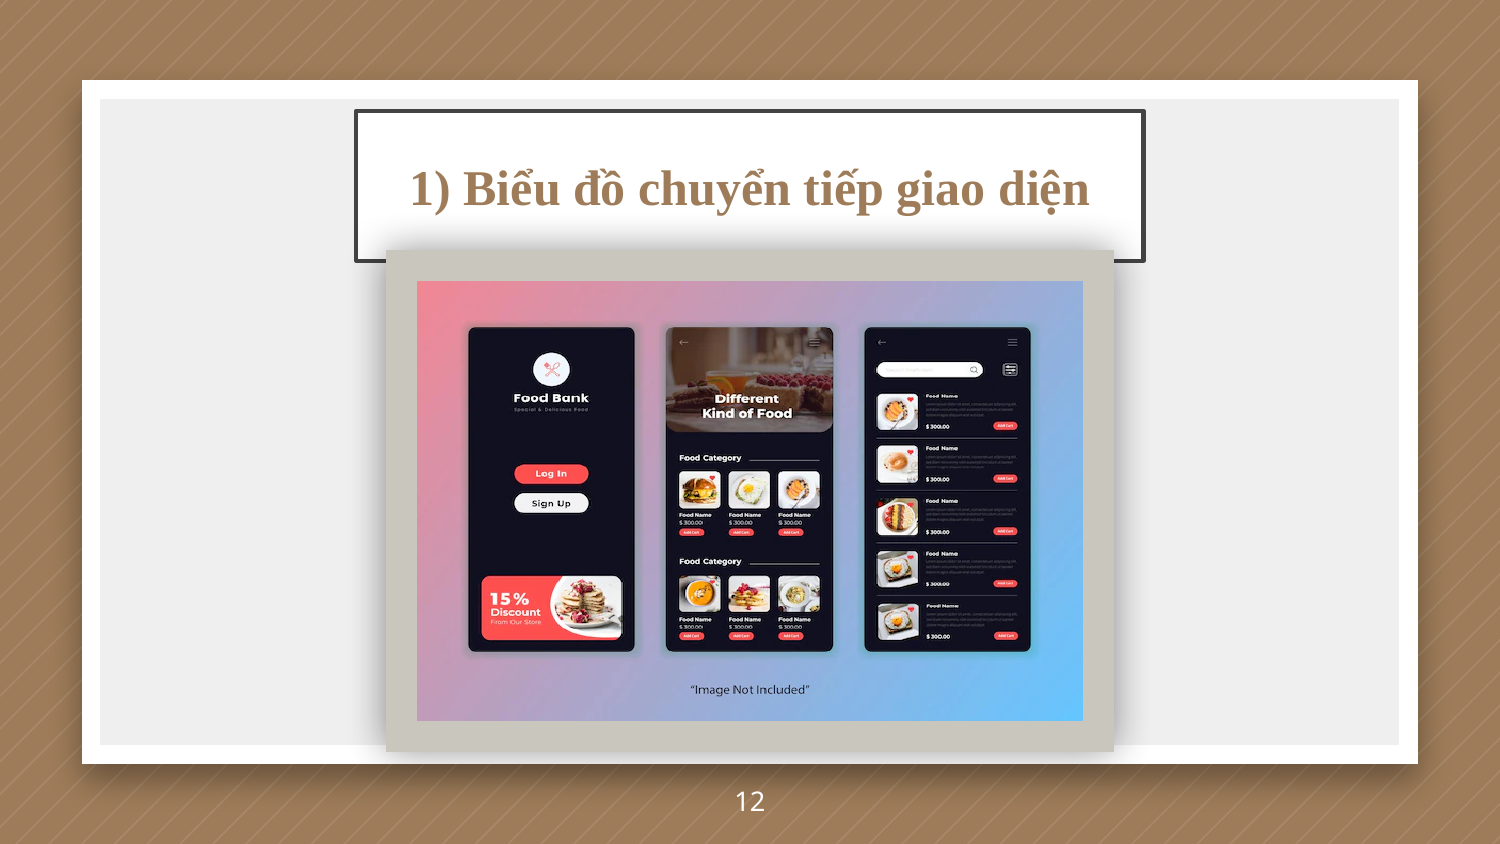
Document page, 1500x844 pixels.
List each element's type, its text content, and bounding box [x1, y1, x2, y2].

slide_number 12 [0, 762, 1500, 844]
text_box 1) Biểu đồ chuyển tiếp giao diện [354, 109, 1146, 263]
picture [416, 281, 1084, 721]
